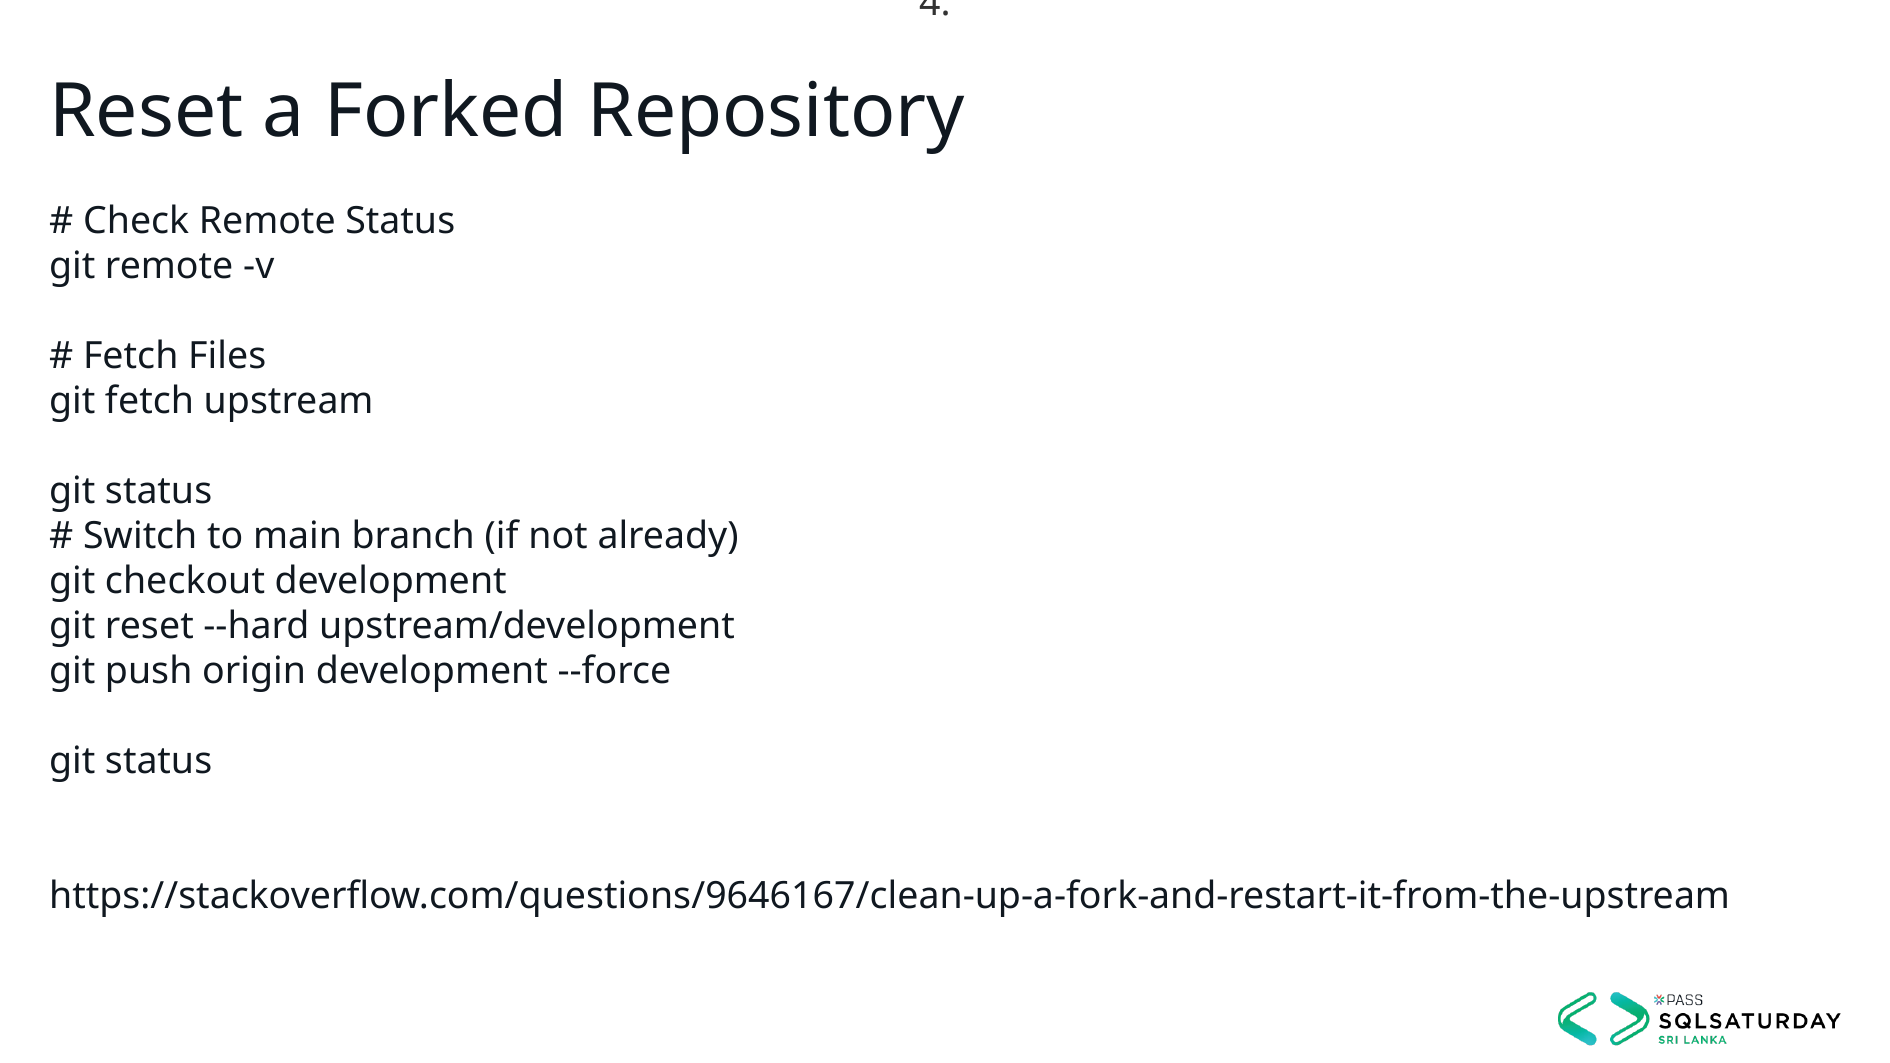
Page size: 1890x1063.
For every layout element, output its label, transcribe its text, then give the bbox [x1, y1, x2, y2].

picture [1540, 974, 1890, 1063]
text_box [919, 0, 971, 53]
text_box Reset a Forked Repository # Check Remote Status git remote -v # Fetch Files git fetch upstream git status # Switch to main branch (if not already) git checkout development git reset --hard upstream/development git push origin development --force git status https://stackoverflow.com/questions/9646167/clean-up-a-fork-and-restart-it-from-the-upstream [34, 53, 1881, 924]
